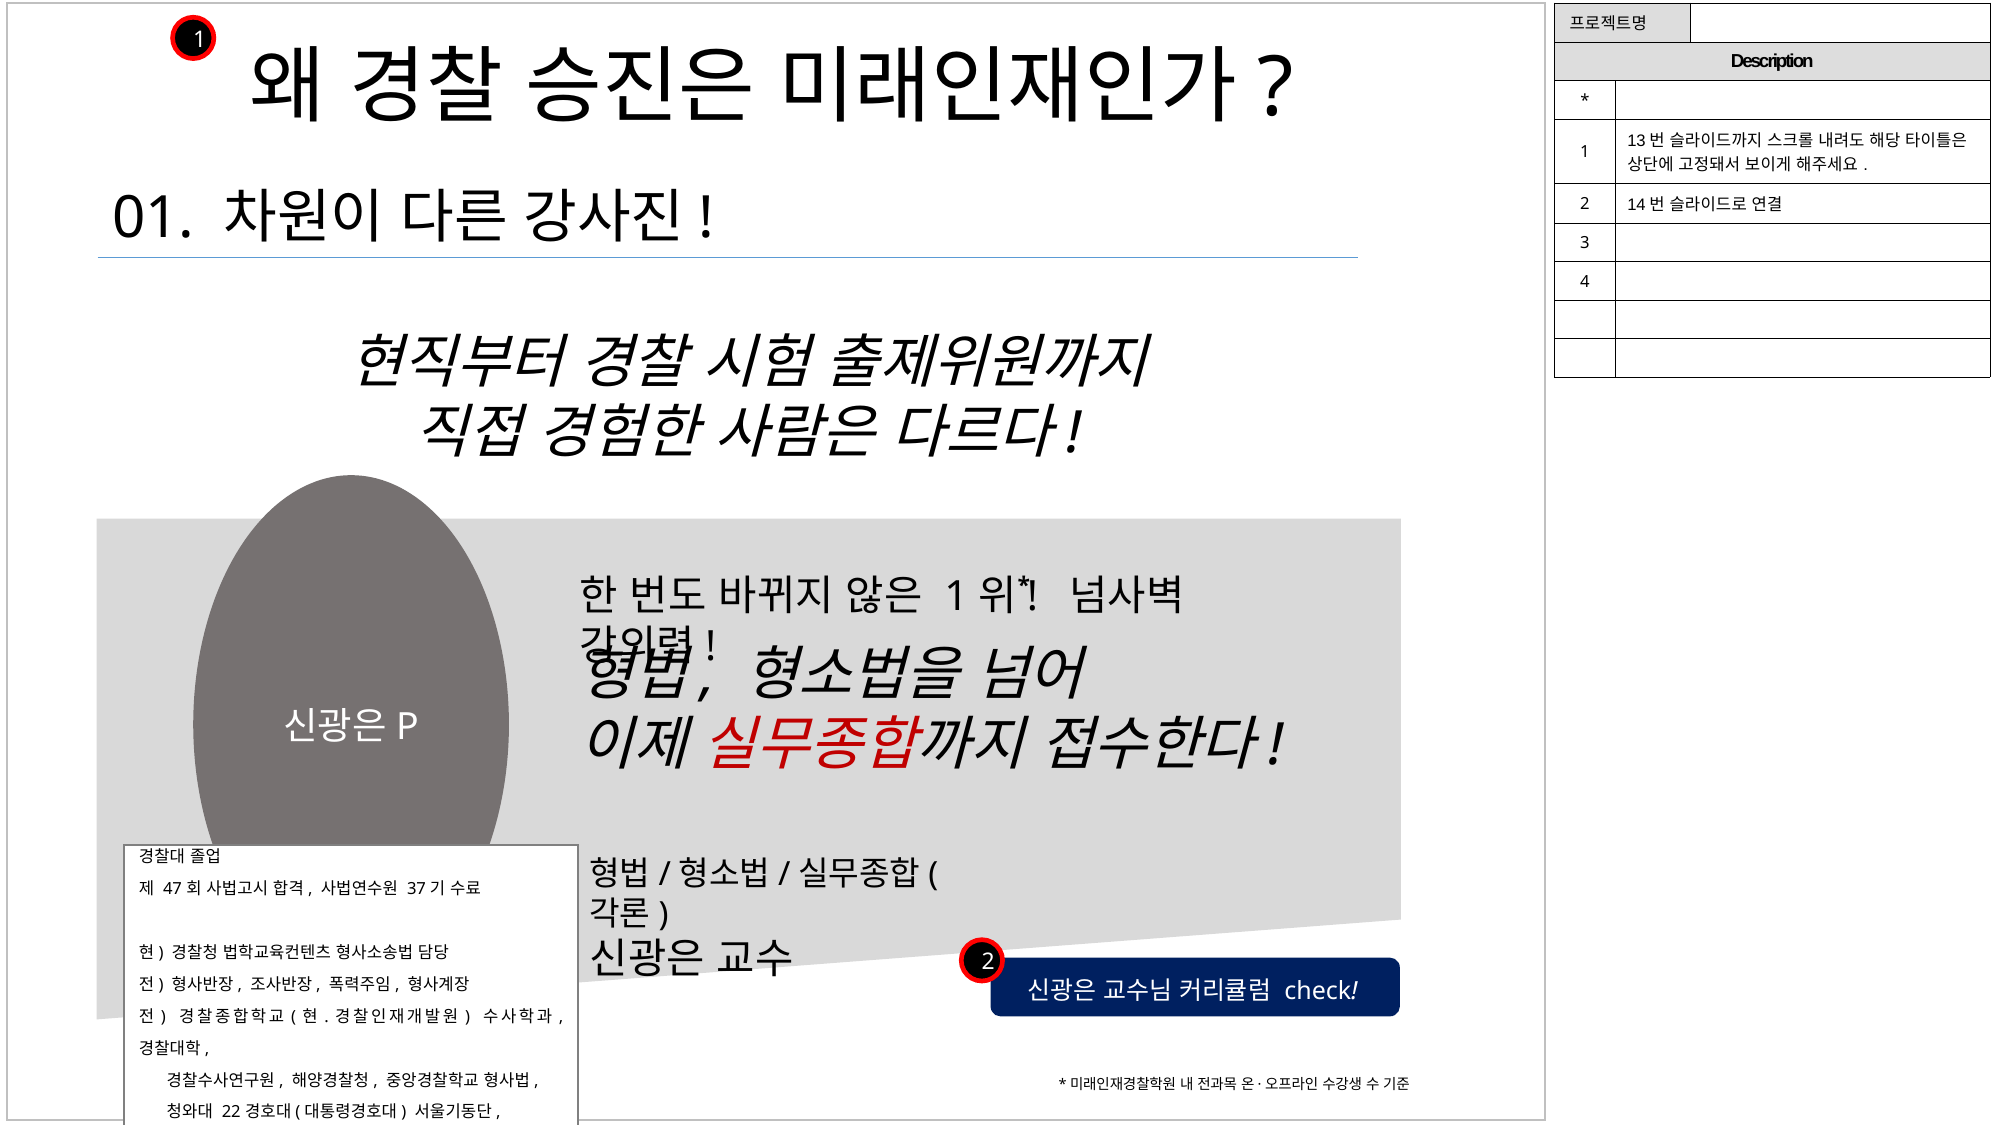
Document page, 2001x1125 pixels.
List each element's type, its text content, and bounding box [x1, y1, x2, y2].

table_cell Description [1555, 43, 1990, 80]
text_box 한 번도 바뀌지 않은 1위! 넘사벽 강의력! [564, 561, 1321, 628]
text_box 1 [171, 16, 215, 60]
table_cell * [1555, 81, 1615, 119]
table_header [1691, 4, 1990, 42]
text_box * [1002, 563, 1046, 606]
text_box 형법/형소법/실무종합(각론) 신광은 교수 [579, 845, 1019, 990]
table_cell 4 [1555, 262, 1615, 300]
text_box 01. 차원이 다른 강사진! [97, 172, 1354, 257]
text_box 경찰대 졸업 제 47회 사법고시 합격, 사법연수원 37기 수료 현) 경찰청 법학교육컨텐츠 형사소송법 담당 전) 형사반장, 조사반장, 폭력주임, 형사계장 전) 경찰종합학교(현.경찰인재개발원) 수사학과, 경찰대학, 경찰수사연구원, 해양경찰청, 중앙경찰학교 형사법, 청와대 22경호대(대통령경호대) 서울기동단, 청와대 101경비단, 경찰교육원 형사법, 서울 디지털대학 경찰학과 등 교수 전) 경찰청 채용시험 출제위원 전) 경찰공제회 경찰실무종합, 경찰실무Ⅱ 저자 [123, 844, 579, 1125]
table_cell [1555, 339, 1615, 377]
table_header 프로젝트명 [1555, 4, 1690, 42]
table_cell 14번 슬라이드로 연결 [1616, 184, 1990, 223]
text_box 현직부터 경찰 시험 출제위원까지 직접 경험한 사람은 다르다! [278, 316, 1218, 472]
text_box [442, 518, 1401, 949]
table_cell [1616, 301, 1990, 338]
text_box 신광은 교수님 커리큘럼 check! [1001, 967, 1384, 1012]
table_cell 2 [1555, 184, 1615, 223]
table_cell [1616, 81, 1990, 119]
text_box [989, 956, 1401, 1018]
text_box *미래인재경찰학원 내 전과목 온·오프라인 수강생 수 기준 [1005, 1068, 1463, 1101]
table_cell [1555, 301, 1615, 338]
table_cell [1616, 339, 1990, 377]
text_box 신광은P [192, 474, 510, 844]
text_box 2 [960, 938, 1004, 983]
text_box 왜 경찰 승진은 미래인재인가? [83, 24, 1461, 140]
text_box [96, 518, 260, 1020]
table_cell 1 [1555, 120, 1615, 183]
text_box 형법, 형소법을 넘어 이제 실무종합까지 접수한다! [564, 628, 1461, 784]
table_cell [1616, 262, 1990, 300]
table_cell [1616, 224, 1990, 261]
table_cell 3 [1555, 224, 1615, 261]
table_cell 13번 슬라이드까지 스크롤 내려도 해당 타이틀은 상단에 고정돼서 보이게 해주세요. [1616, 120, 1990, 183]
